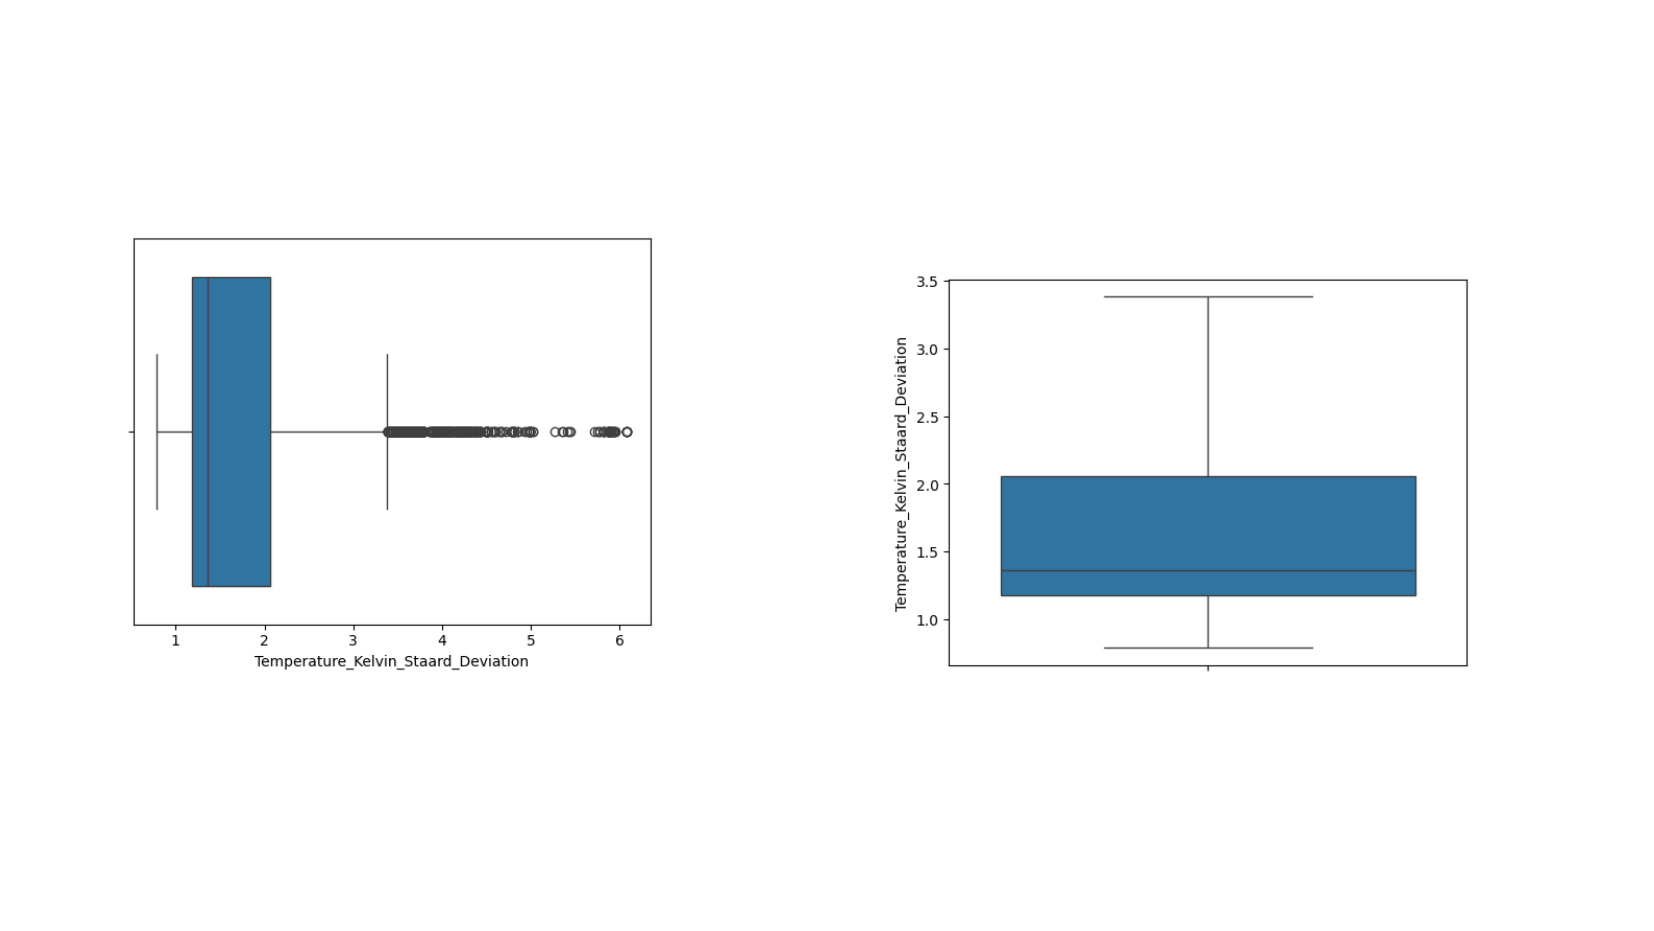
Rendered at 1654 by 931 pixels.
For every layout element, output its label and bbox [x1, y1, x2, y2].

picture [885, 265, 1477, 681]
picture [118, 228, 660, 680]
